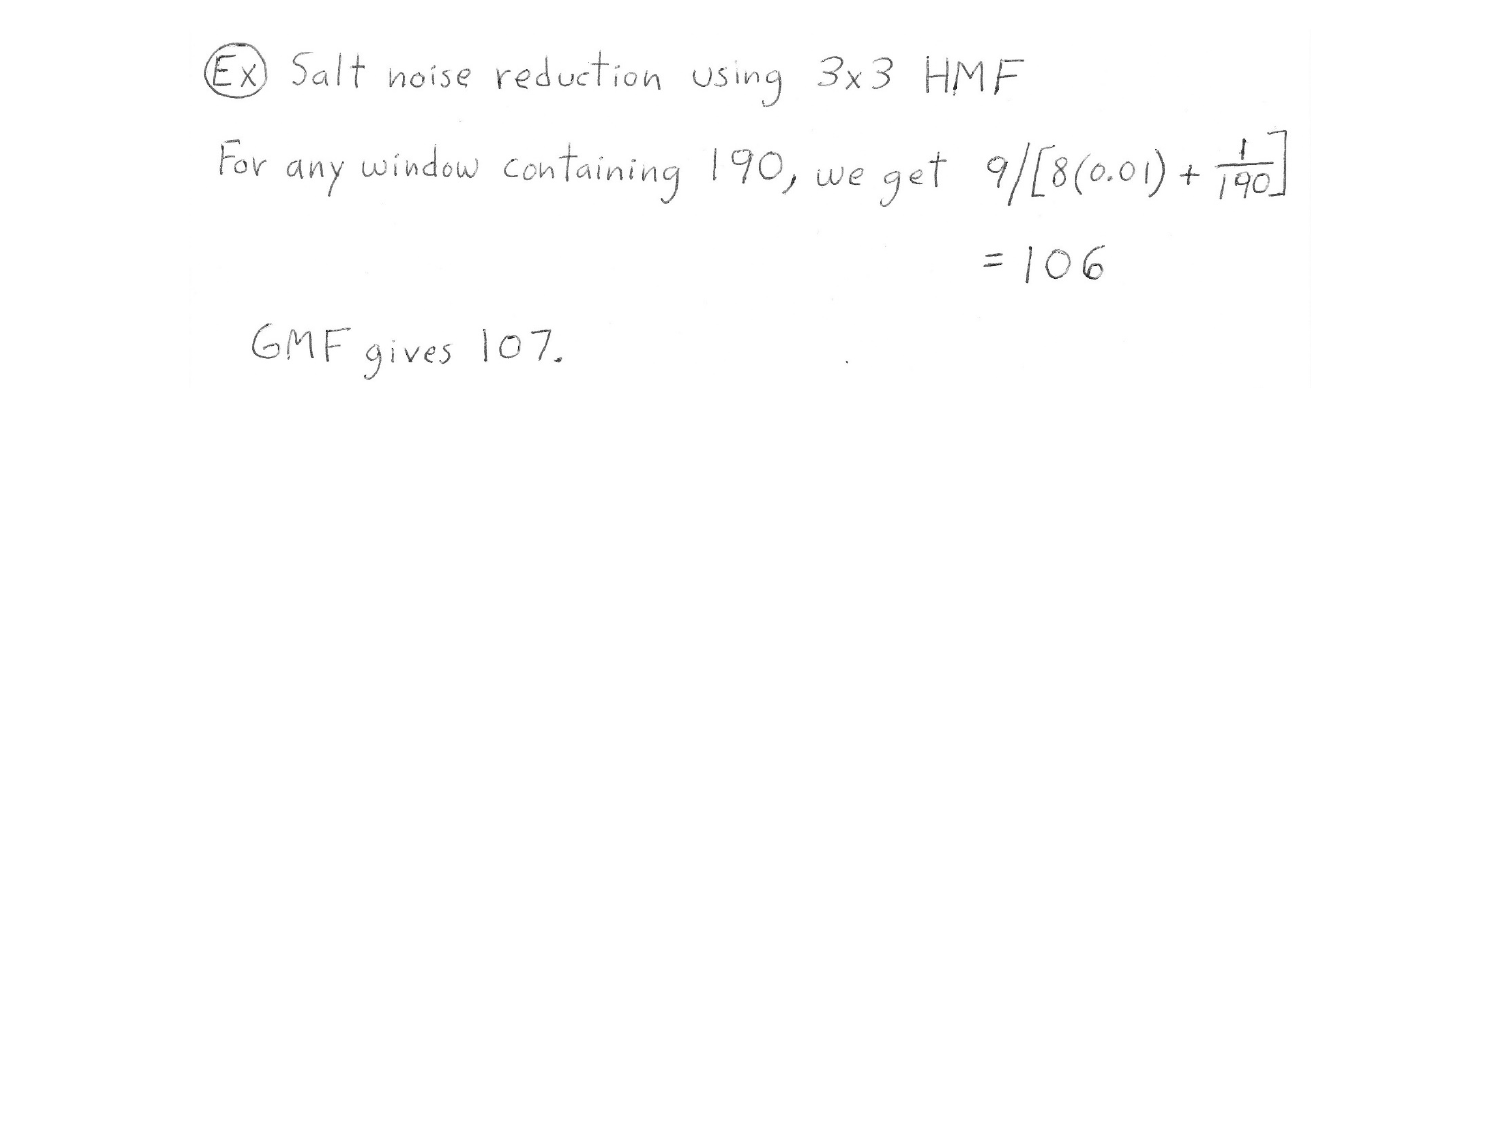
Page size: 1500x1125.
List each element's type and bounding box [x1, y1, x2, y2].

picture [189, 29, 1311, 388]
